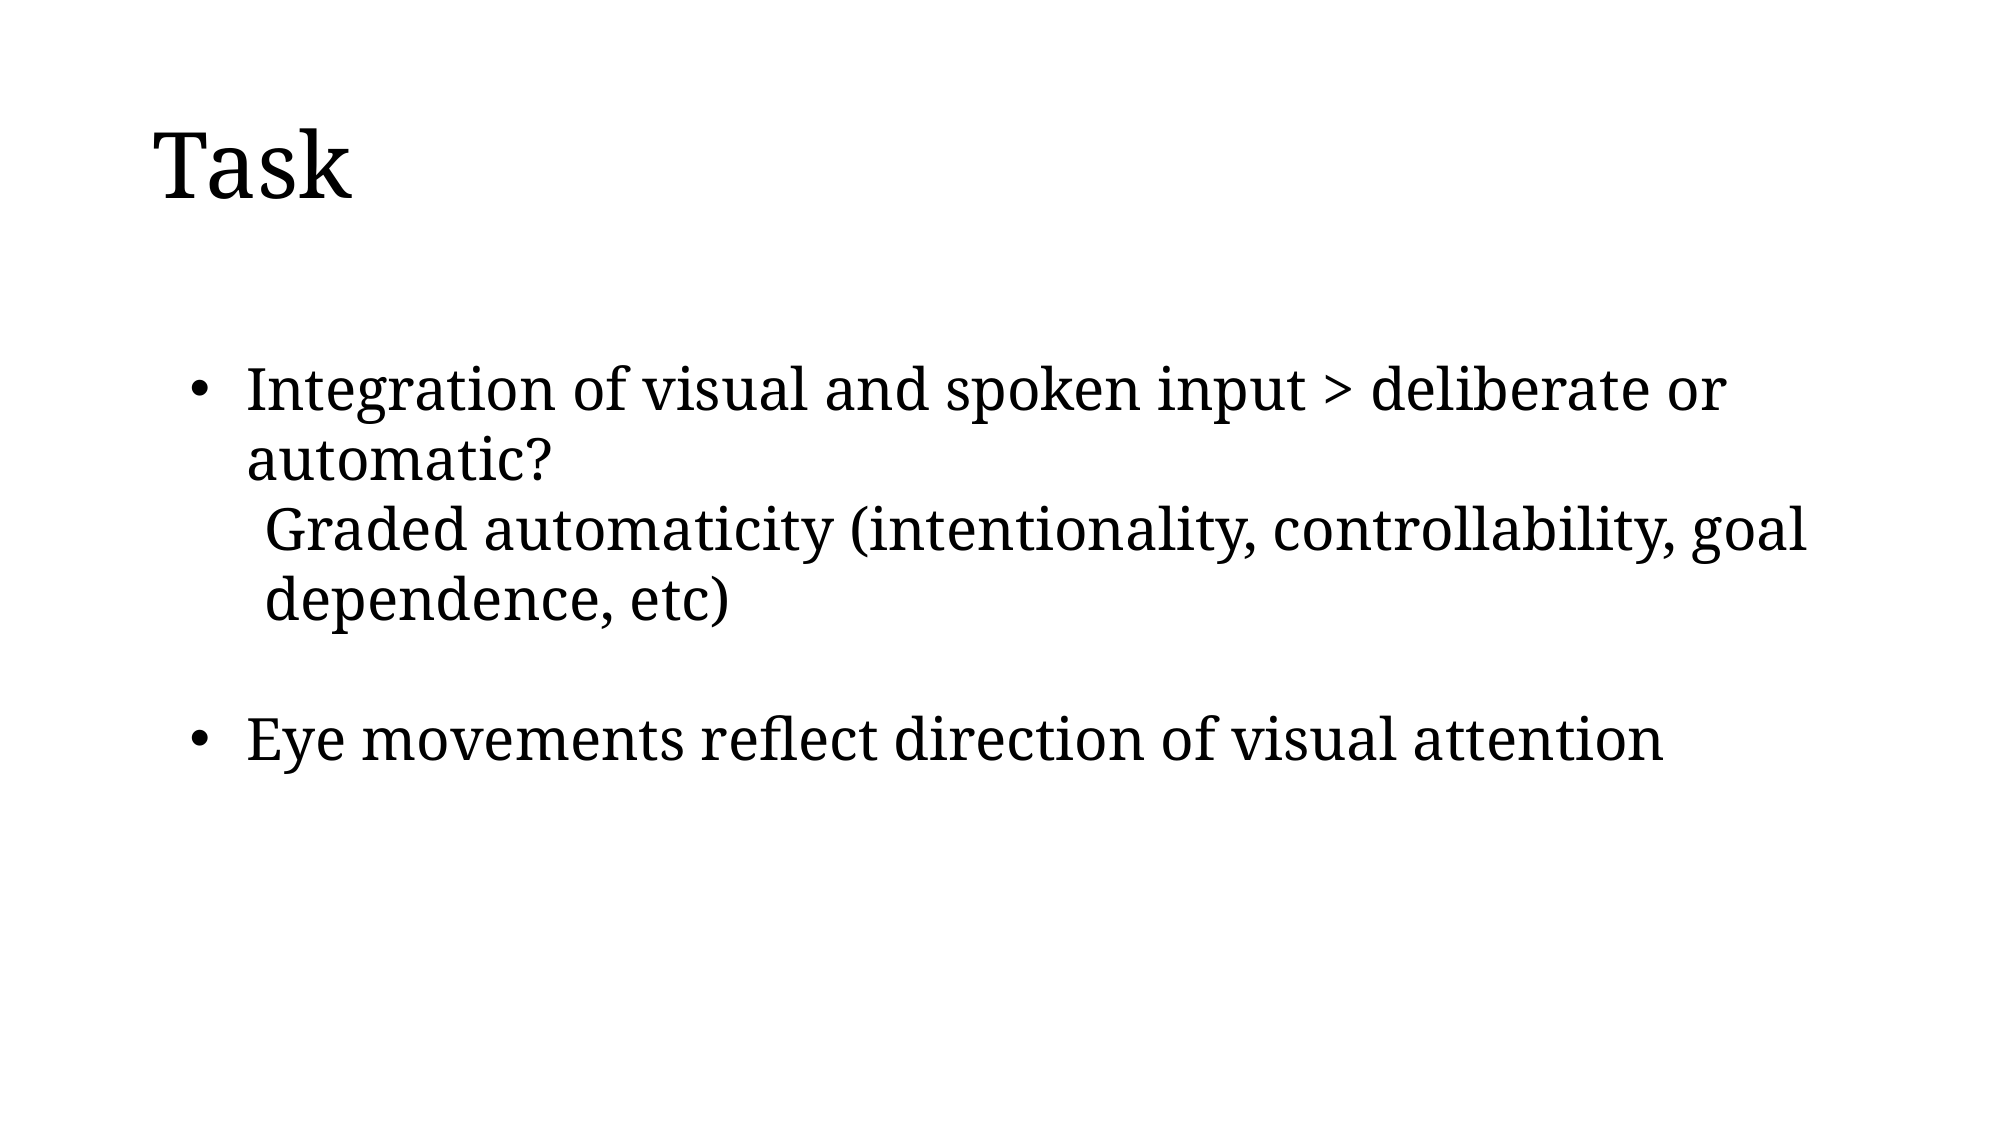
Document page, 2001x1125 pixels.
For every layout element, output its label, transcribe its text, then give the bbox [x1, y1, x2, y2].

title Task [137, 59, 1863, 278]
text_box Integration of visual and spoken input > deliberate or automatic? Graded automaticity (intentionality, controllability, goal dependence, etc) Eye movements reflect direction of visual attention [174, 345, 1825, 780]
